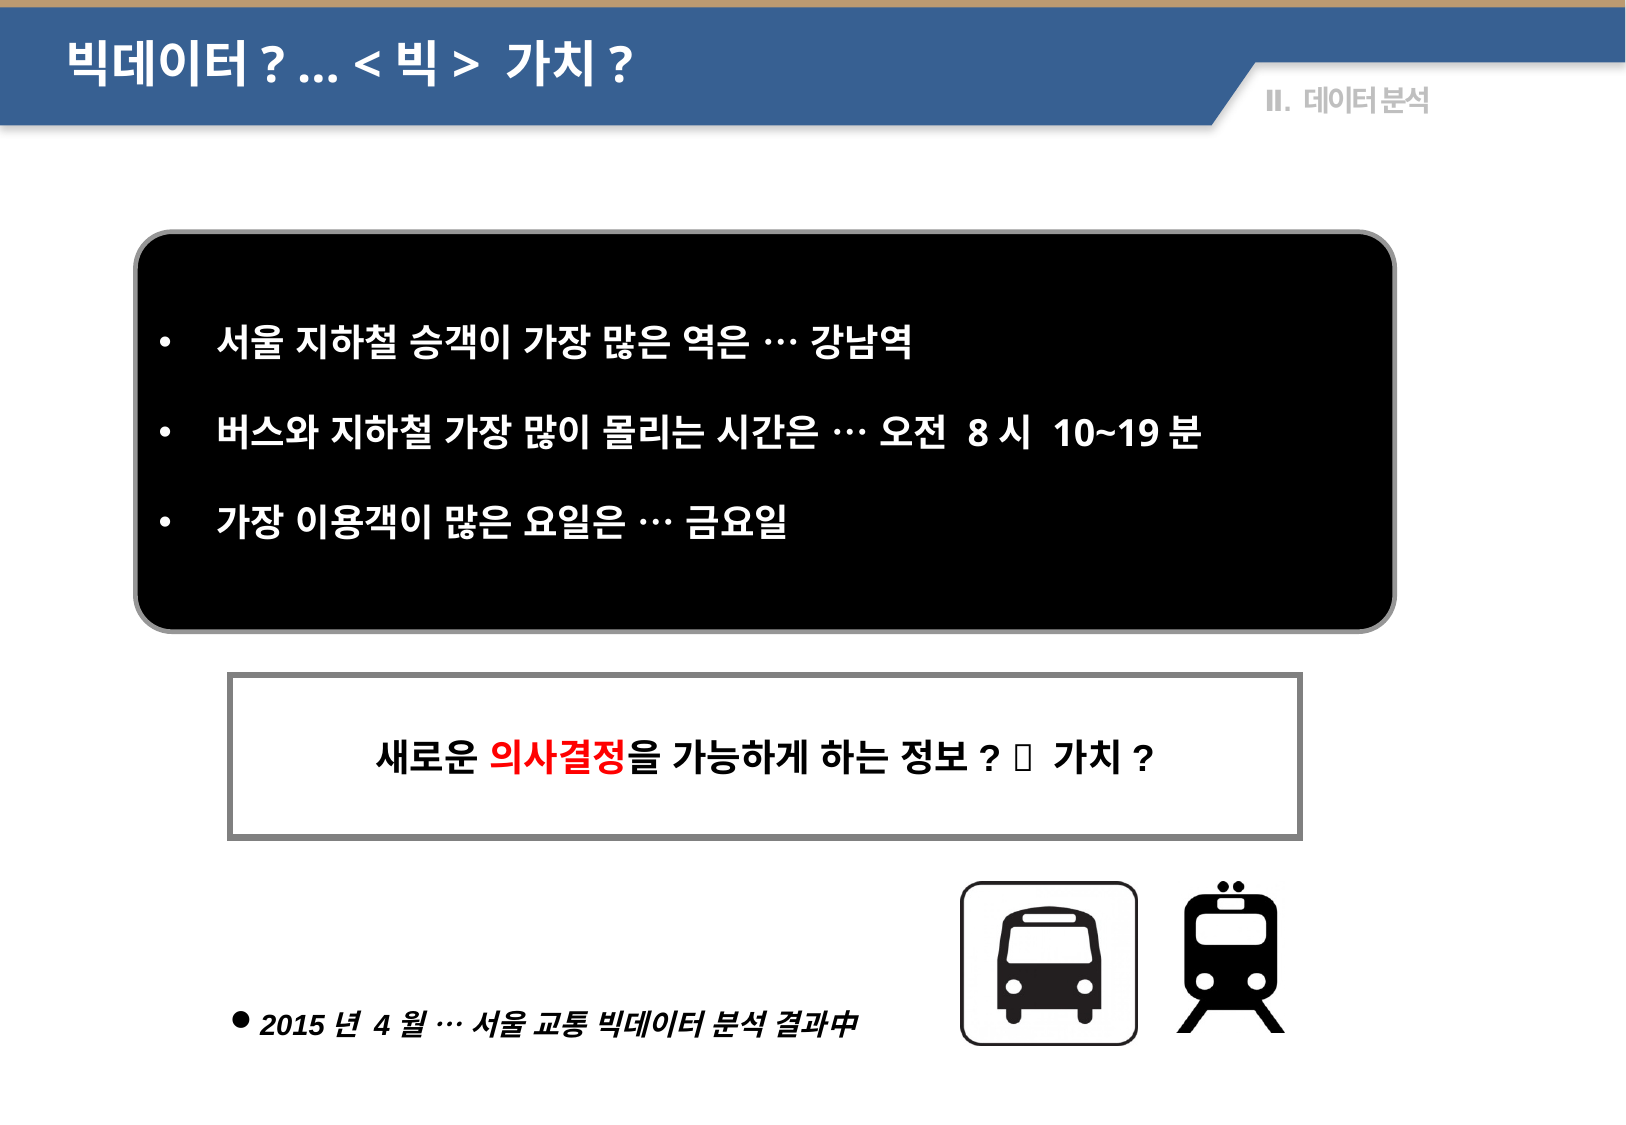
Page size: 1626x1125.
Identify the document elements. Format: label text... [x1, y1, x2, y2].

text_box 빅데이터? … <빅> 가치? [50, 36, 1297, 100]
text_box 2015년 4월 … 서울 교통 빅데이터 분석 결과中 [215, 971, 1285, 1059]
text_box 서울 지하철 승객이 가장 많은 역은 … 강남역 버스와 지하철 가장 많이 몰리는 시간은 … 오전 8시 10~19분 가장 이용객이 많은 요일은 … 금요일 [135, 231, 1395, 632]
text_box 새로운 의사결정을 가능하게 하는 정보?  가치? [230, 674, 1300, 838]
picture [959, 881, 1138, 1046]
picture [1176, 881, 1286, 1033]
